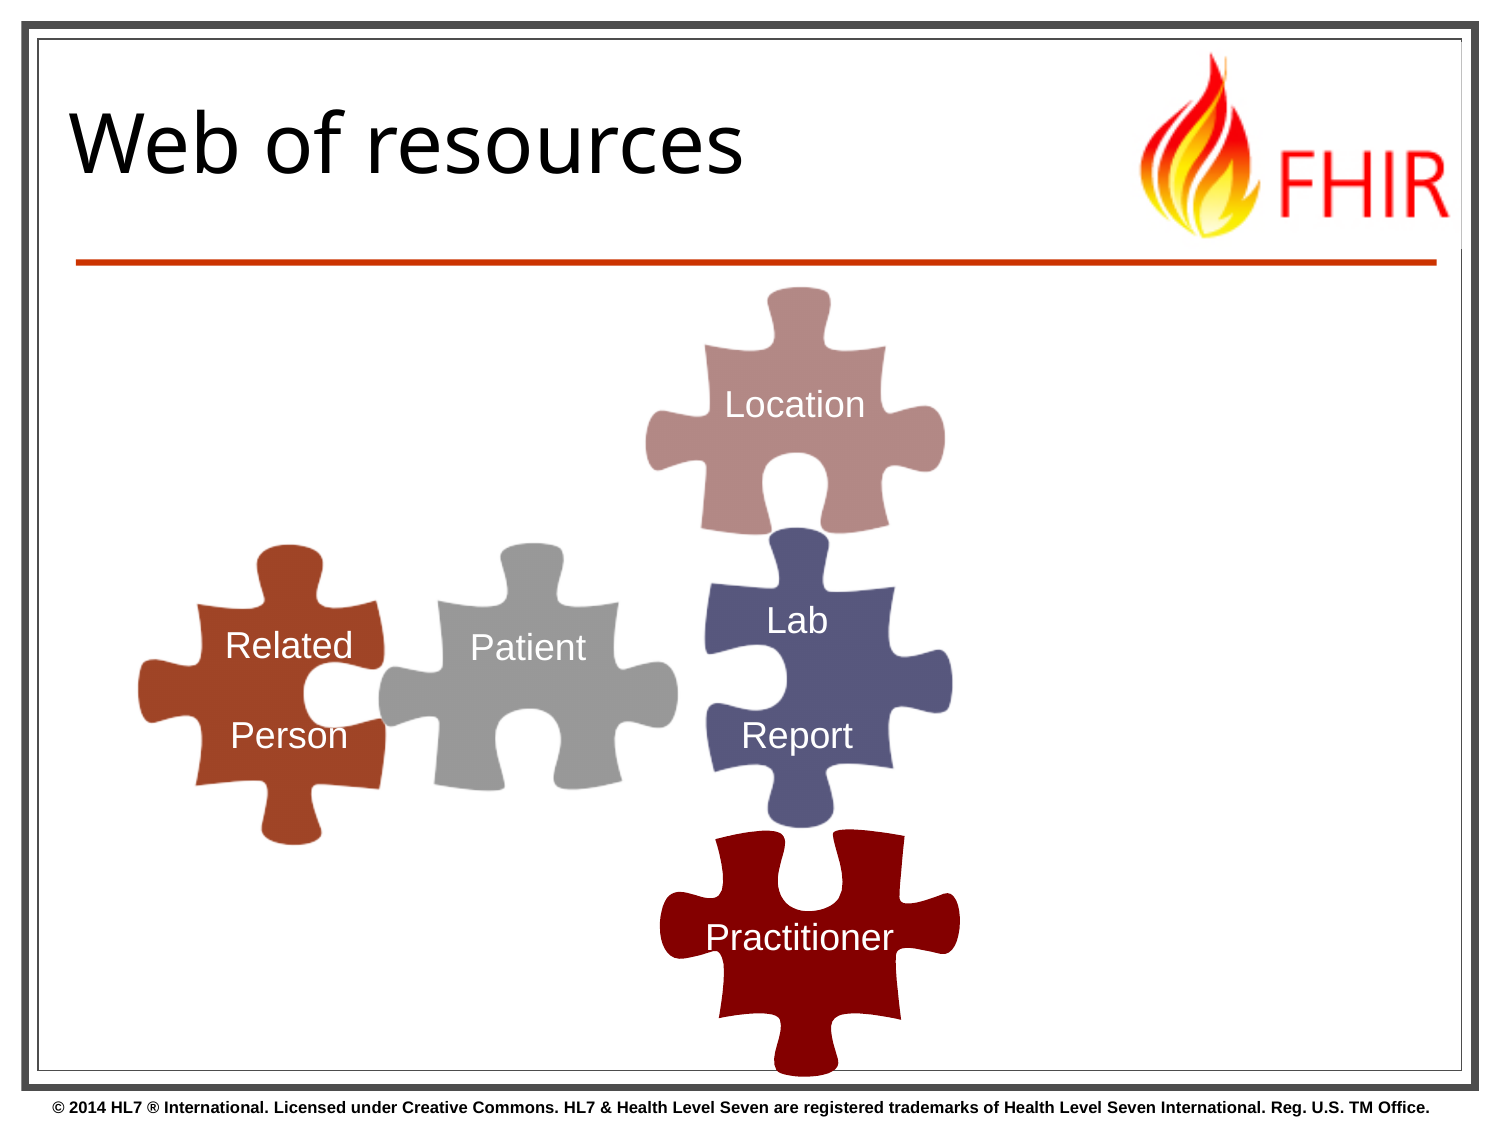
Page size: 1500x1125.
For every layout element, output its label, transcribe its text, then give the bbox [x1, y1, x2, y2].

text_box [638, 282, 952, 542]
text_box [653, 822, 967, 1082]
title Web of resources [53, 54, 1128, 244]
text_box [696, 520, 957, 820]
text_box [133, 538, 393, 852]
picture [1128, 42, 1462, 249]
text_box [371, 538, 685, 798]
